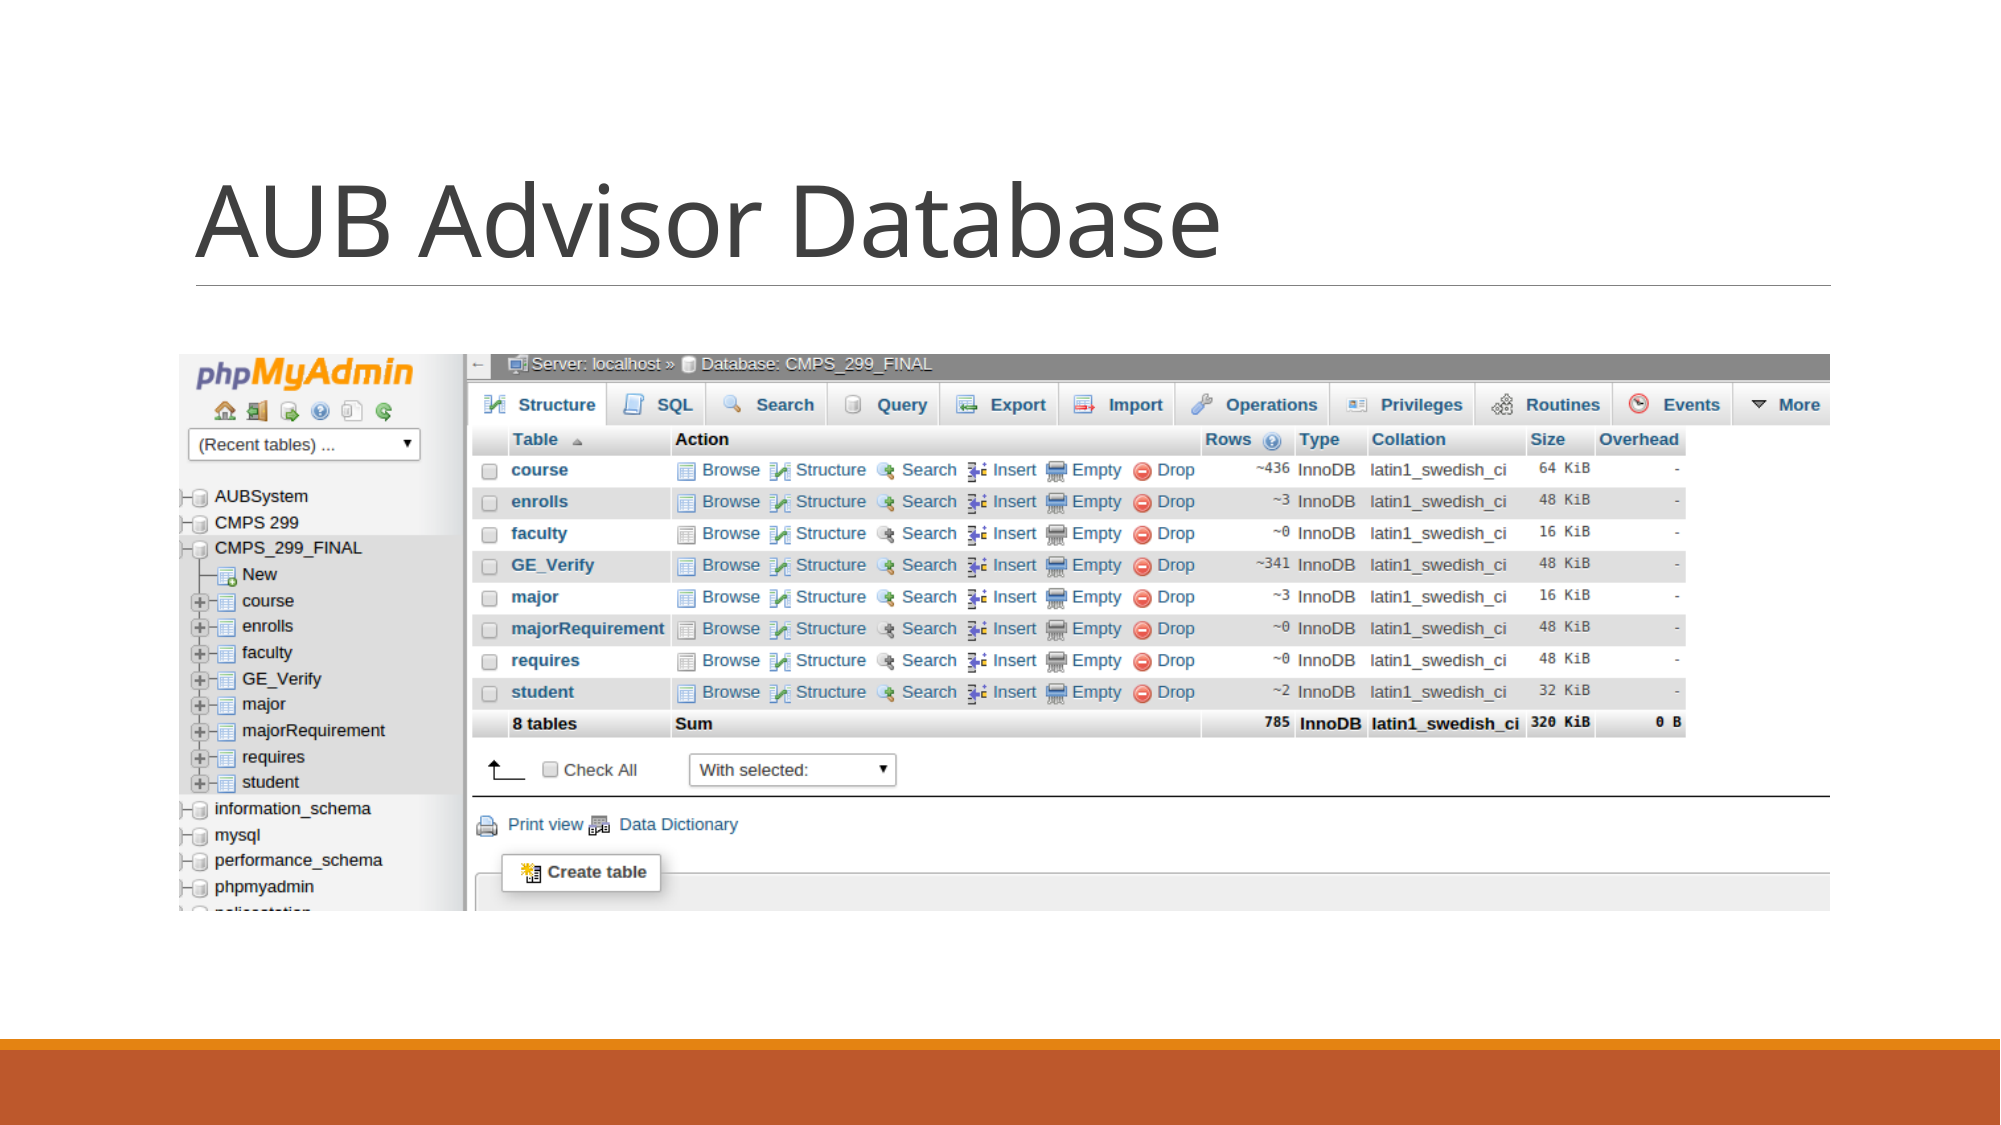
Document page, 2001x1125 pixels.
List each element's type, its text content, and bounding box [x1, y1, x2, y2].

title AUB Advisor Database [180, 47, 1830, 285]
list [179, 354, 1831, 912]
